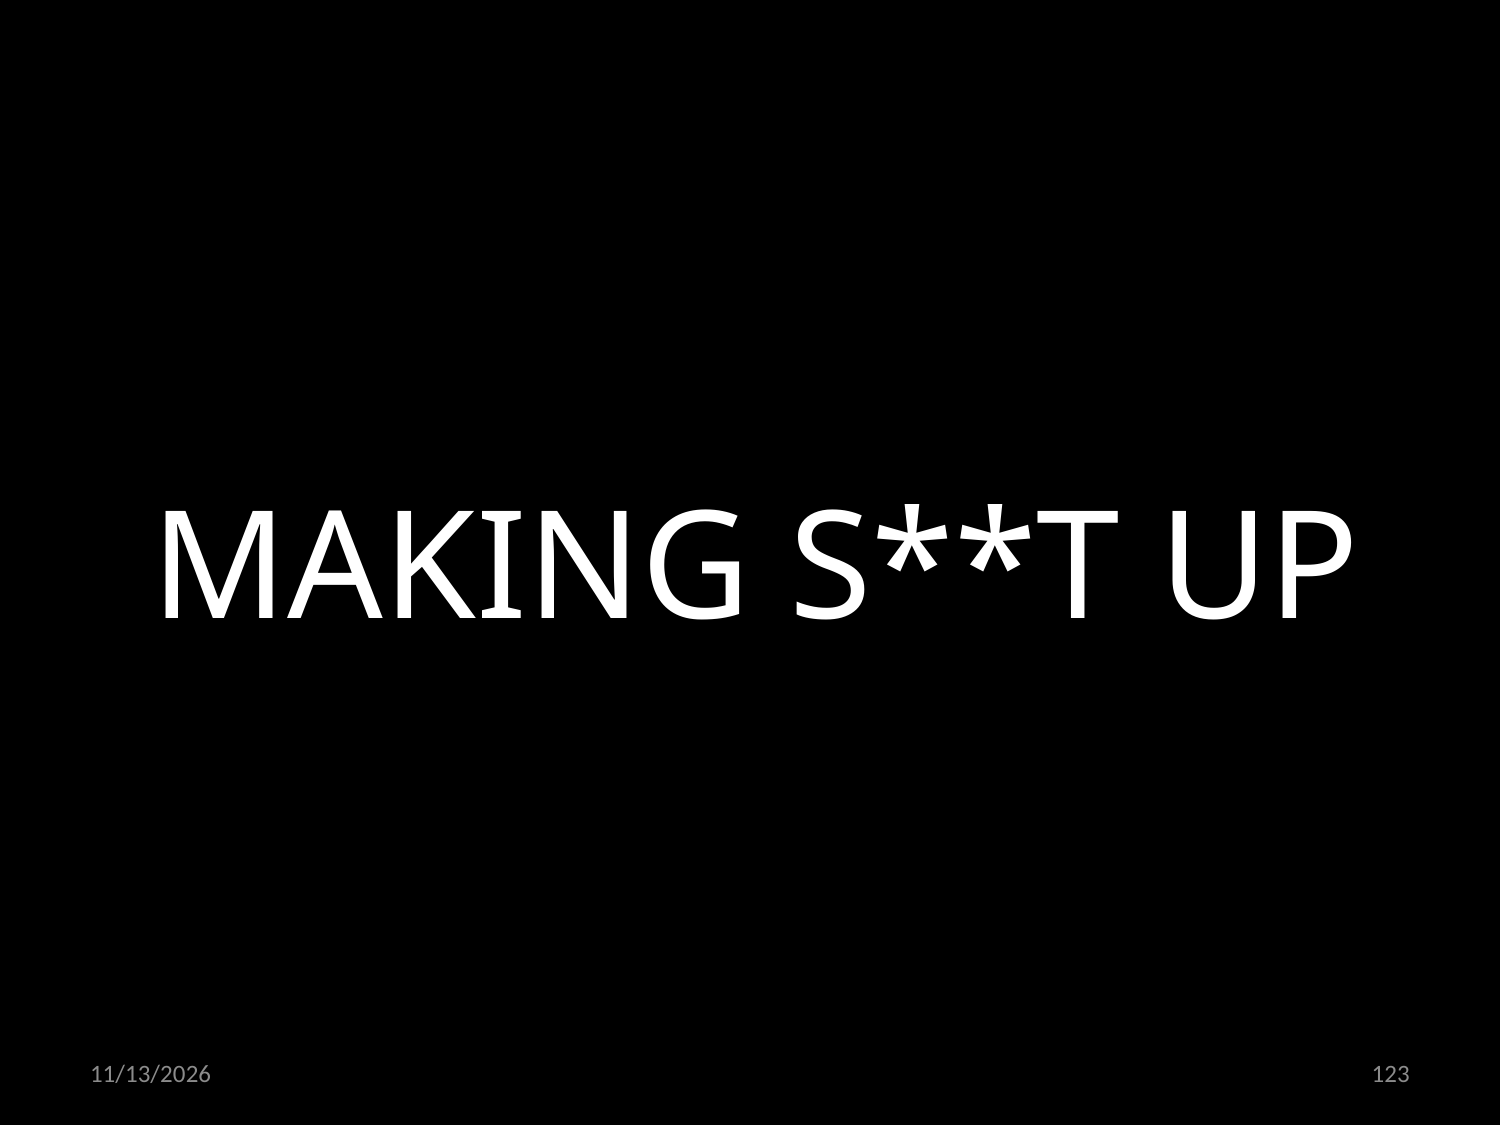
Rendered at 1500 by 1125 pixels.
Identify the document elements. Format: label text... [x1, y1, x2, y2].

slide_number 123 [1074, 1042, 1425, 1103]
text_box MAKING S**T UP [5, 461, 1500, 563]
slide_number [75, 1042, 425, 1103]
